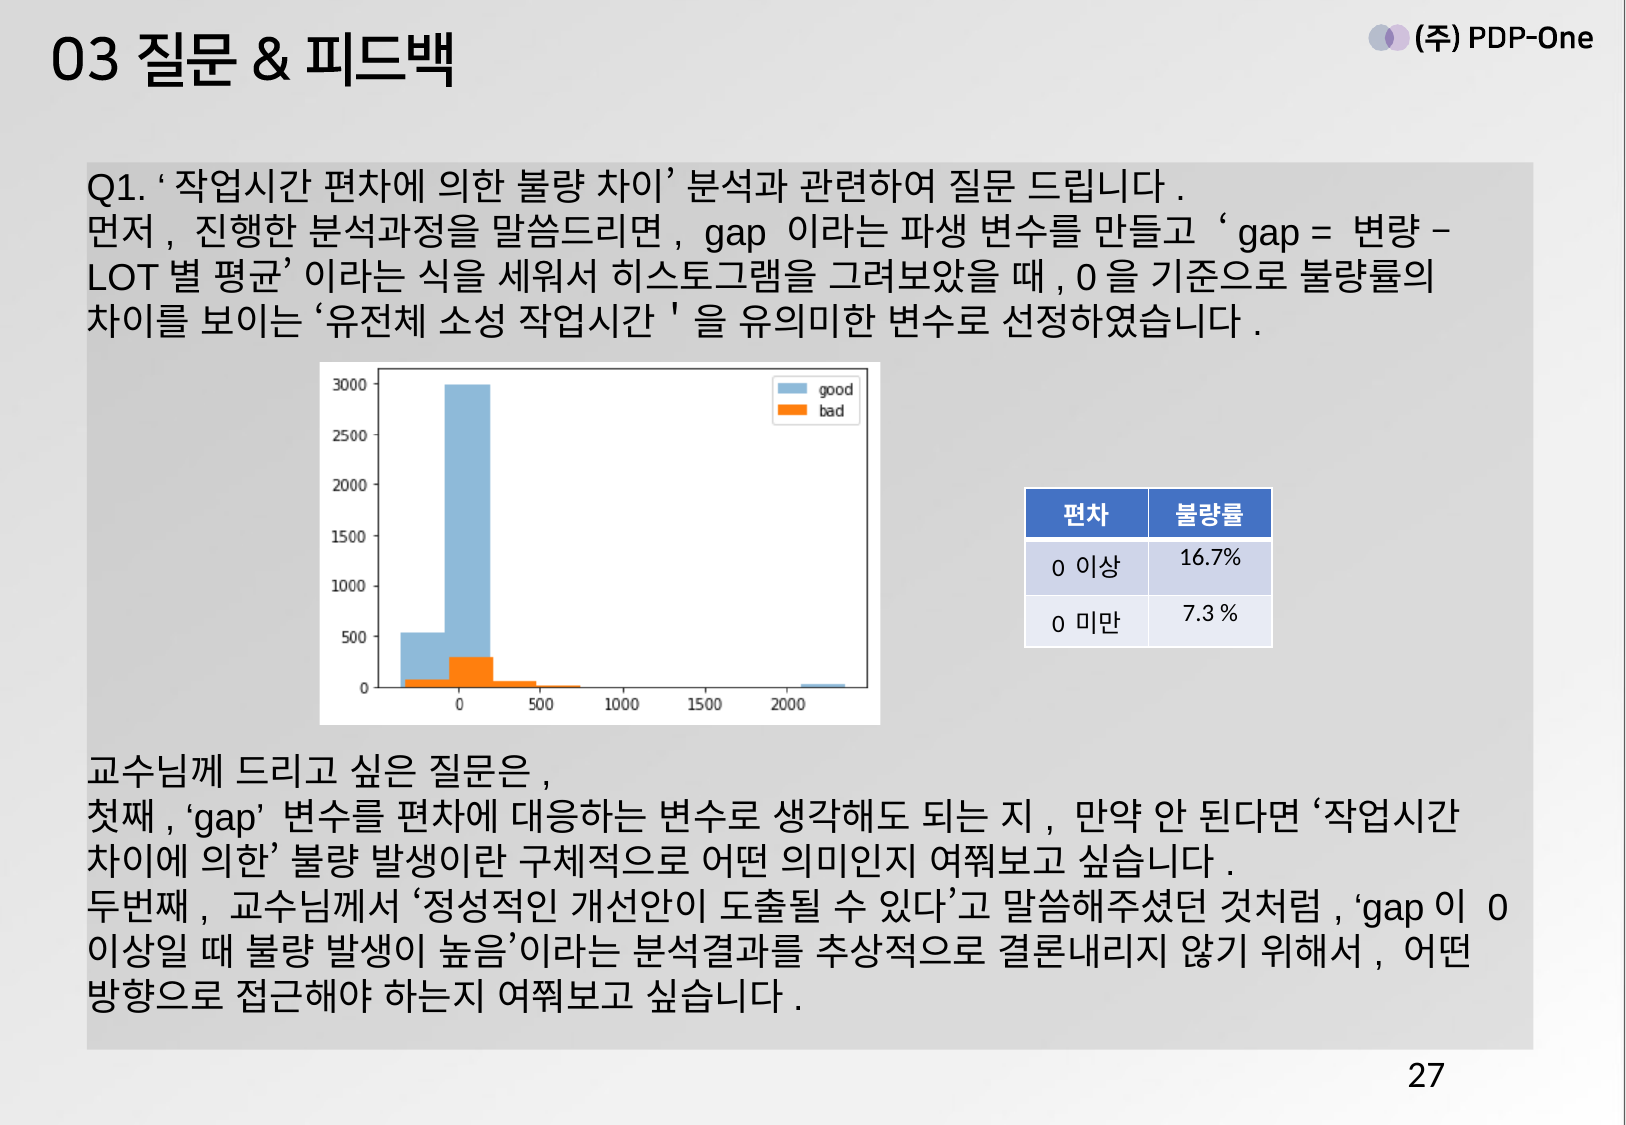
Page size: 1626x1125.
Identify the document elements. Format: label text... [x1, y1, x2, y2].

text_box [305, 28, 506, 93]
table_cell 0 이상 [1026, 542, 1148, 595]
table_cell 16.7% [1149, 542, 1271, 595]
text_box Q1. ‘작업시간 편차에 의한 불량 차이’ 분석과 관련하여 질문 드립니다. 먼저, 진행한 분석과정을 말씀드리면, gap 이라는 파생 변수를 만들고 ‘gap = 변량 – LOT별 평균’ 이라는 식을 세워서 히스토그램을 그려보았을 때, 0을 기준으로 불량률의 차이를 보이는 ‘유전체 소성 작업시간＇을 유의미한 변수로 선정하였습니다. 교수님께 드리고 싶은 질문은, 첫째, ‘gap’ 변수를 편차에 대응하는 변수로 생각해도 되는 지, 만약 안 된다면 ‘작업시간 차이에 의한’ 불량 발생이란 구체적으로 어떤 의미인지 여쭤보고 싶습니다. 두번째, 교수님께서 ‘정성적인 개선안이 도출될 수 있다’고 말씀해주셨던 것처럼, ‘gap이 0 이상일 때 불량 발생이 높음’이라는 분석결과를 추상적으로 결론내리지 않기 위해서, 어떤 방향으로 접근해야 하는지 여쭤보고 싶습니다. [86, 162, 1534, 1050]
text_box [136, 28, 251, 93]
text_box [1425, 22, 1450, 55]
table_header 불량률 [1149, 489, 1271, 537]
text_box [251, 28, 305, 93]
table_cell 7.3 % [1149, 596, 1271, 646]
text_box [1450, 22, 1525, 55]
text_box [1537, 22, 1613, 55]
text_box [1525, 22, 1537, 55]
text_box [50, 28, 136, 93]
table_cell 0 미만 [1026, 596, 1148, 646]
picture [0, 0, 1626, 1125]
table_header 편차 [1026, 489, 1148, 537]
text_box [1368, 24, 1410, 51]
text_box 27 [1392, 1042, 1514, 1103]
text_box [1414, 22, 1425, 55]
